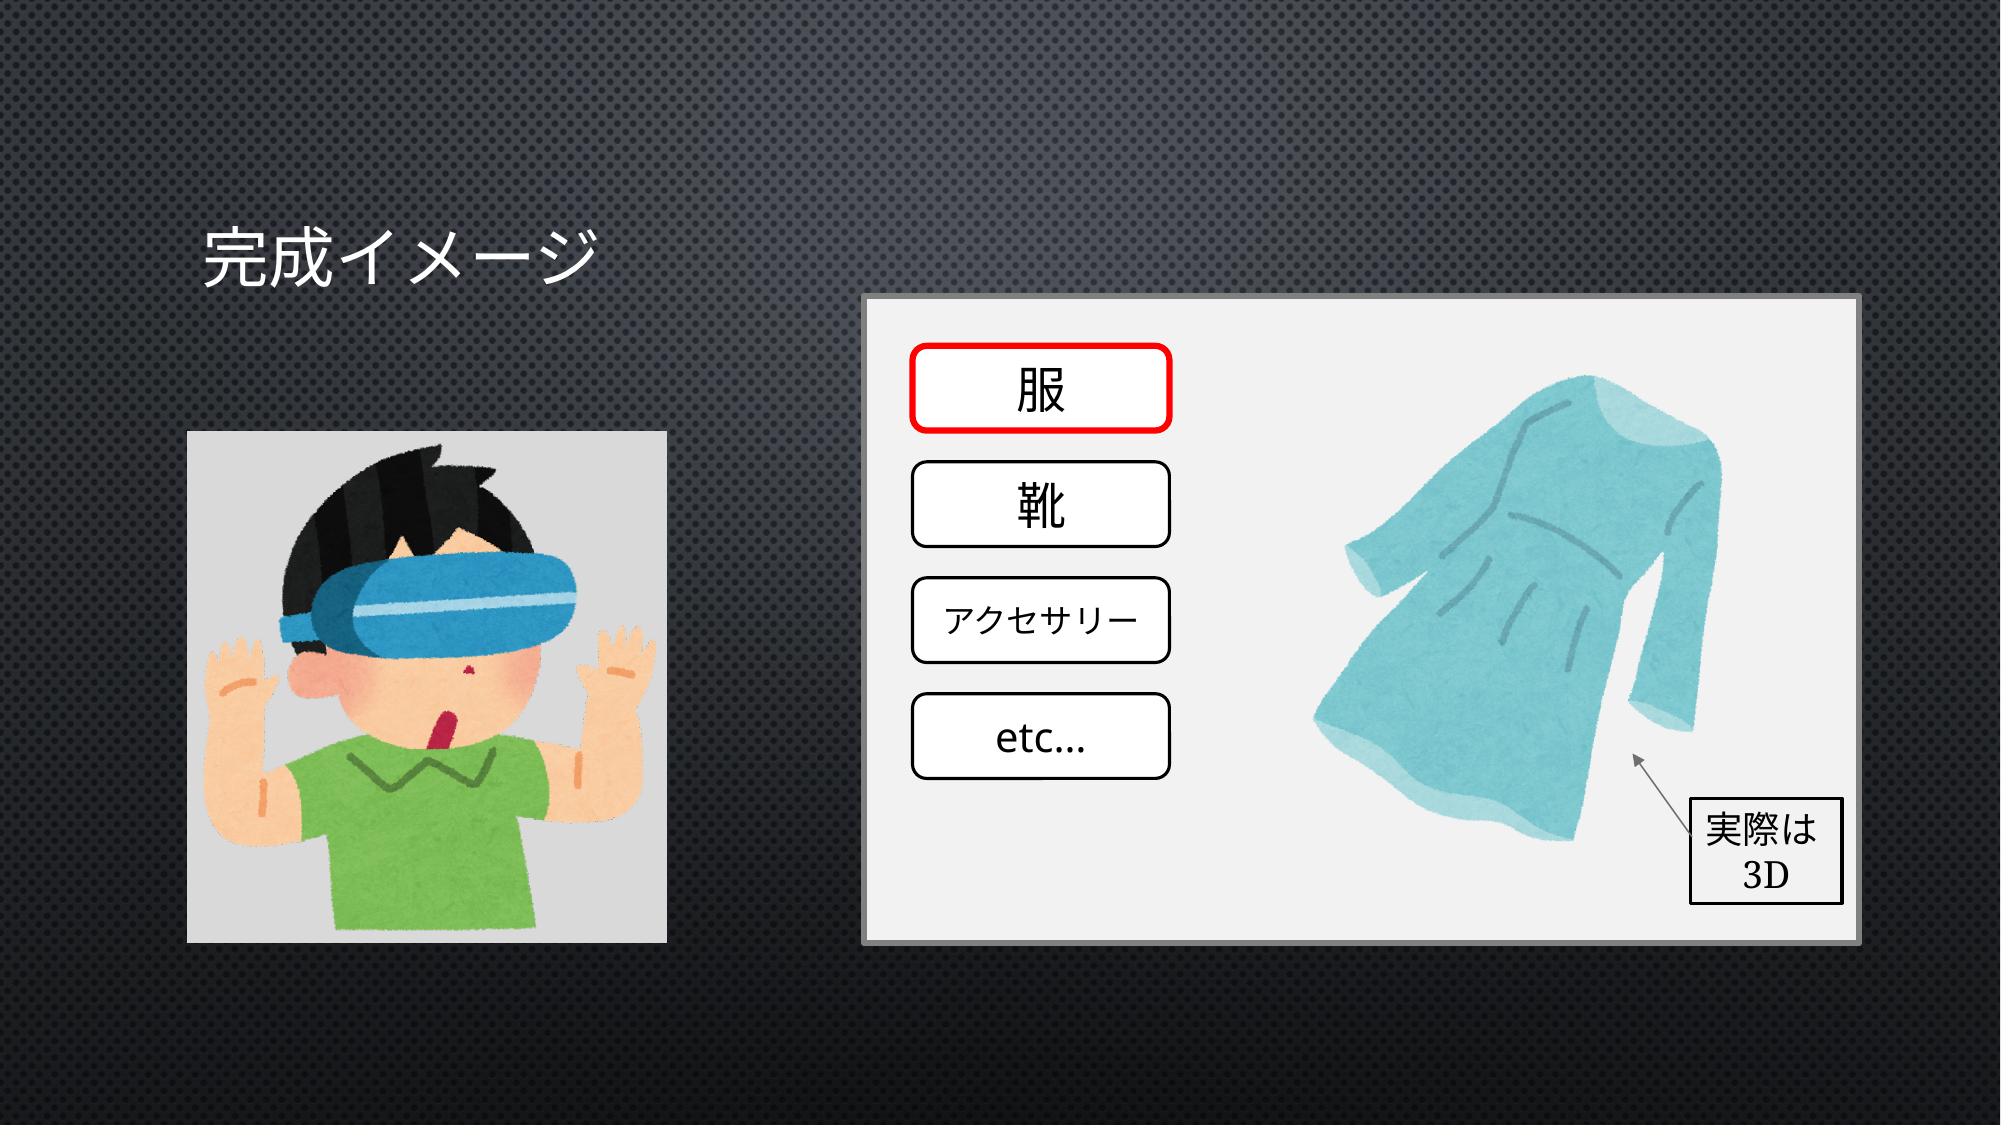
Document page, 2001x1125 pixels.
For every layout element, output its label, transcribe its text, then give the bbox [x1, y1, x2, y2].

title 完成イメージ [187, 99, 1813, 413]
text_box [862, 294, 1861, 944]
picture [1286, 364, 1743, 852]
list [186, 430, 668, 944]
text_box etc… [910, 692, 1172, 781]
text_box アクセサリー [910, 576, 1172, 665]
text_box 実際は3D [1690, 798, 1843, 904]
text_box 靴 [910, 460, 1172, 549]
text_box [1632, 753, 1693, 837]
text_box [910, 344, 1172, 433]
